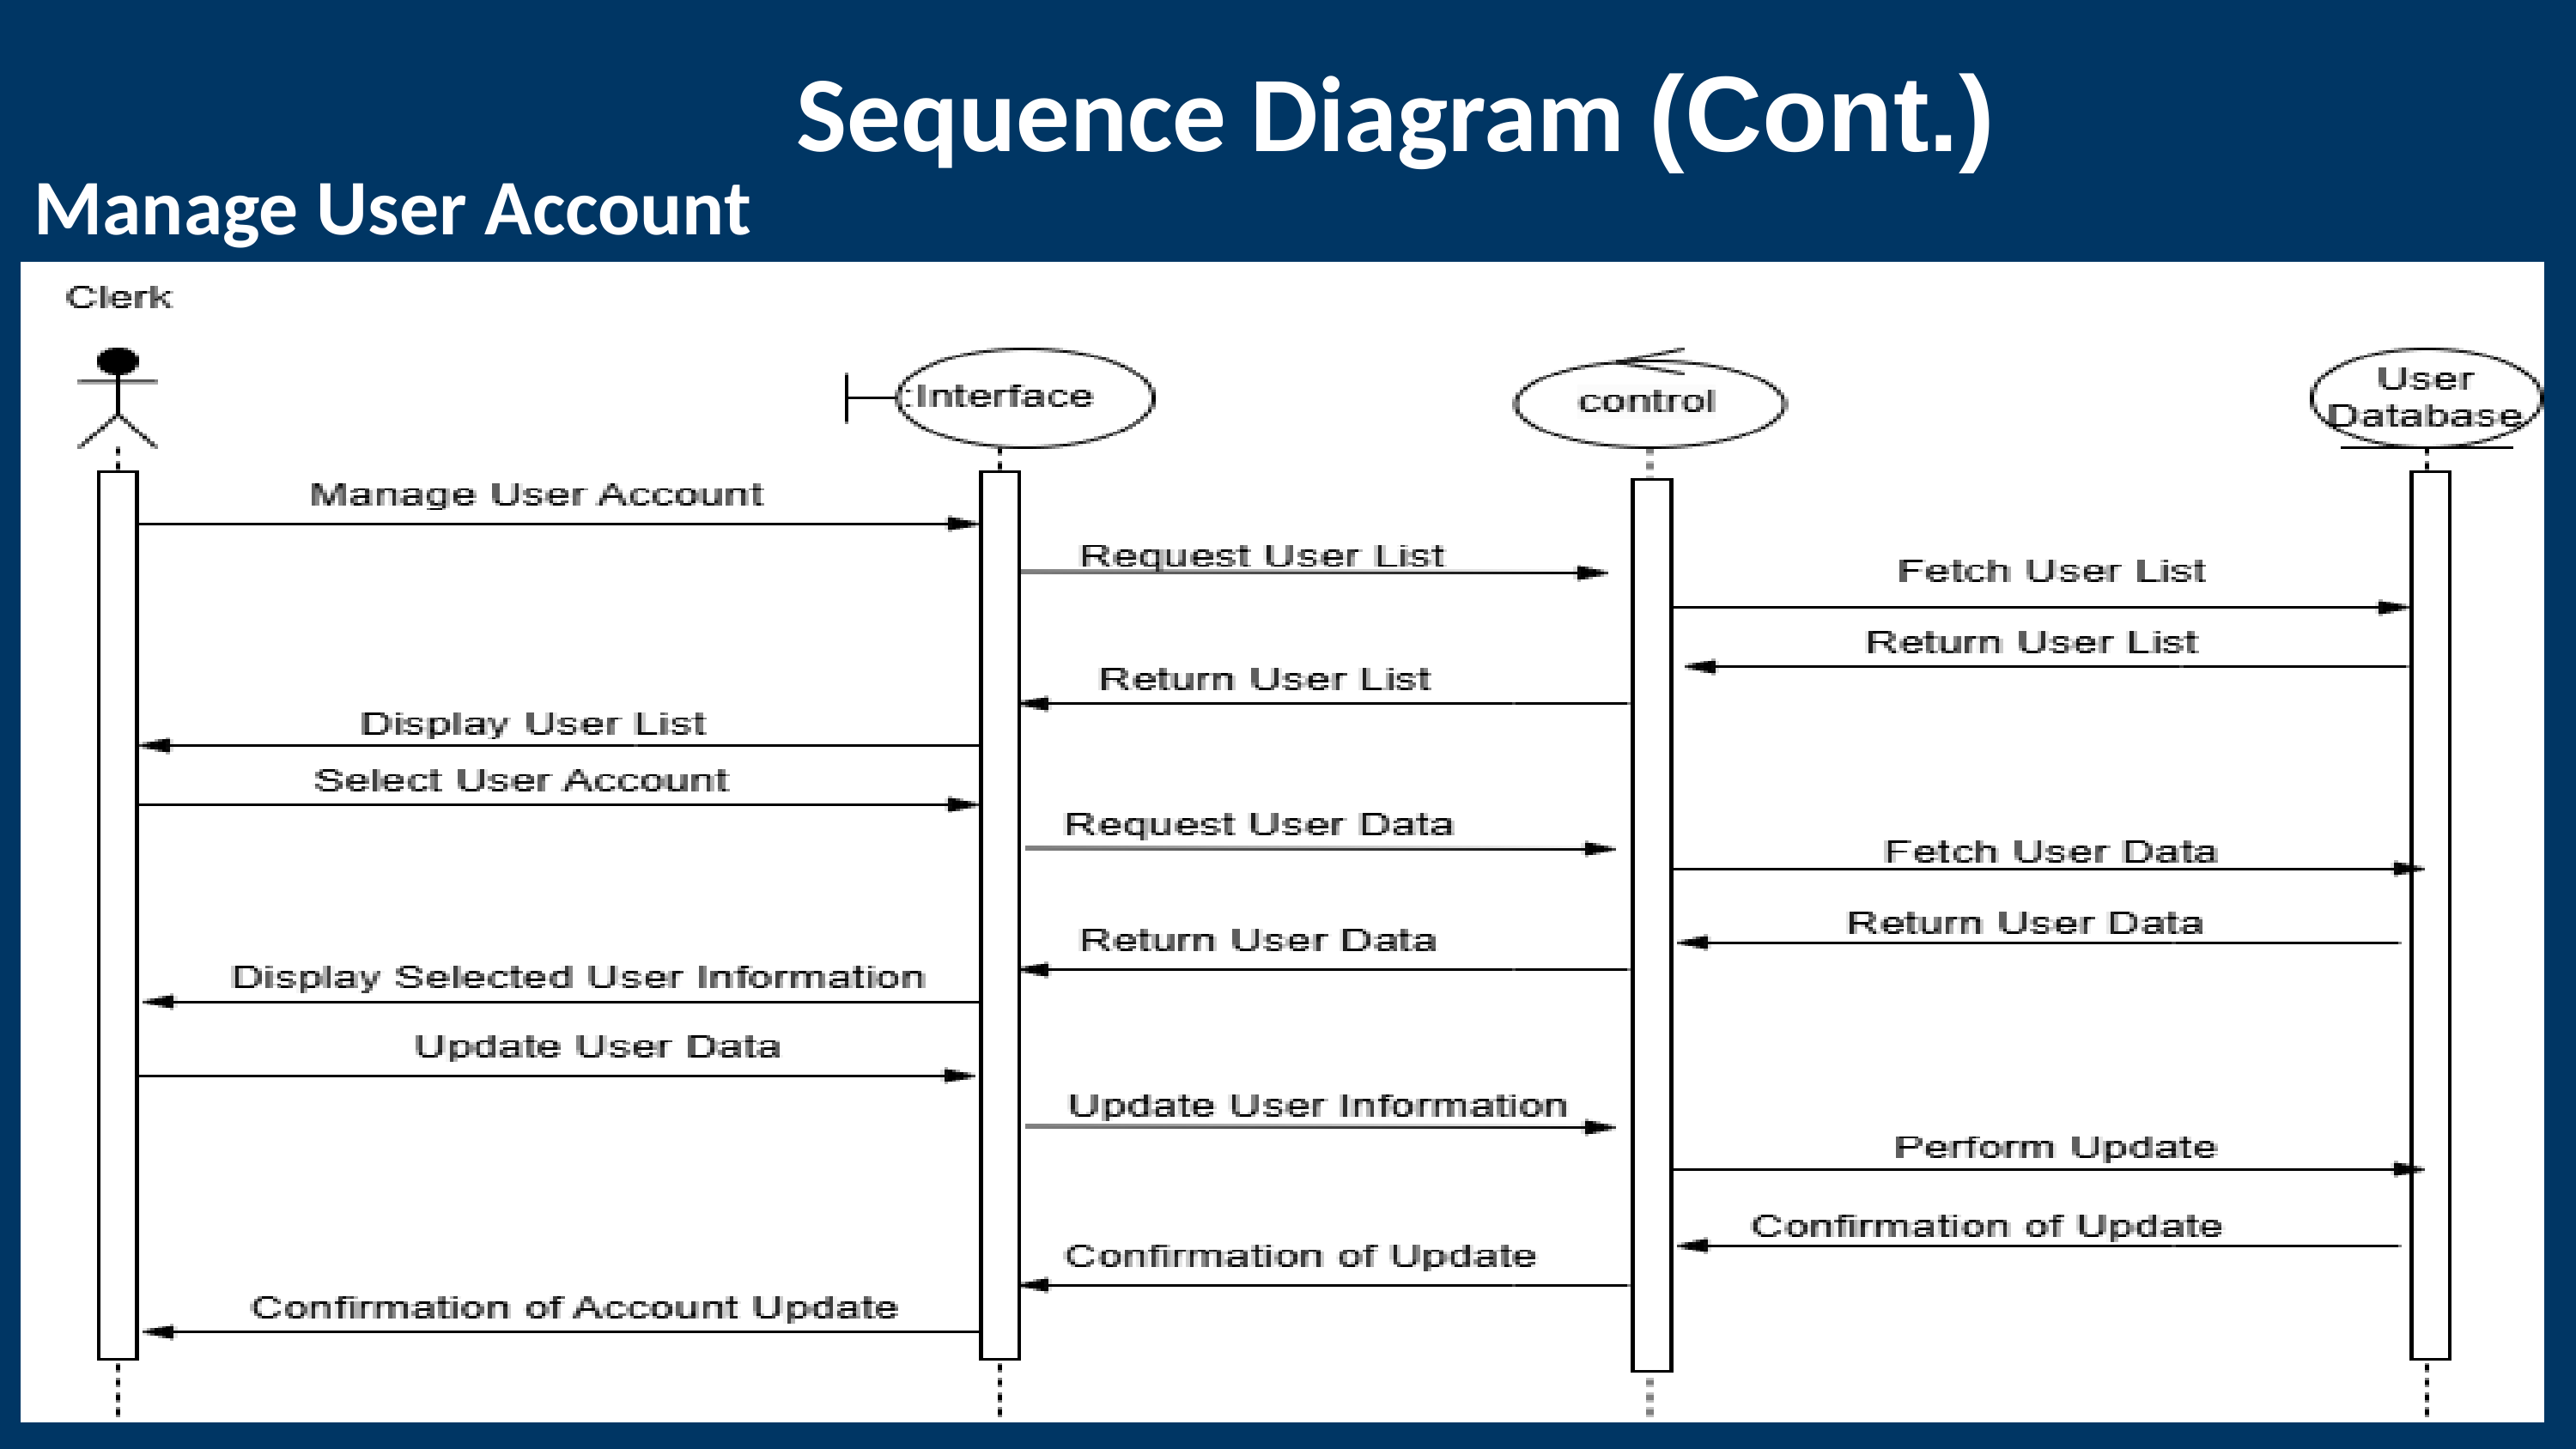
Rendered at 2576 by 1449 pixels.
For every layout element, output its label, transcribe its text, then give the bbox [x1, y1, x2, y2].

picture [21, 262, 2544, 1422]
text_box Manage User Account [21, 149, 870, 257]
text_box Sequence Diagram (Cont.) [783, 37, 2072, 179]
